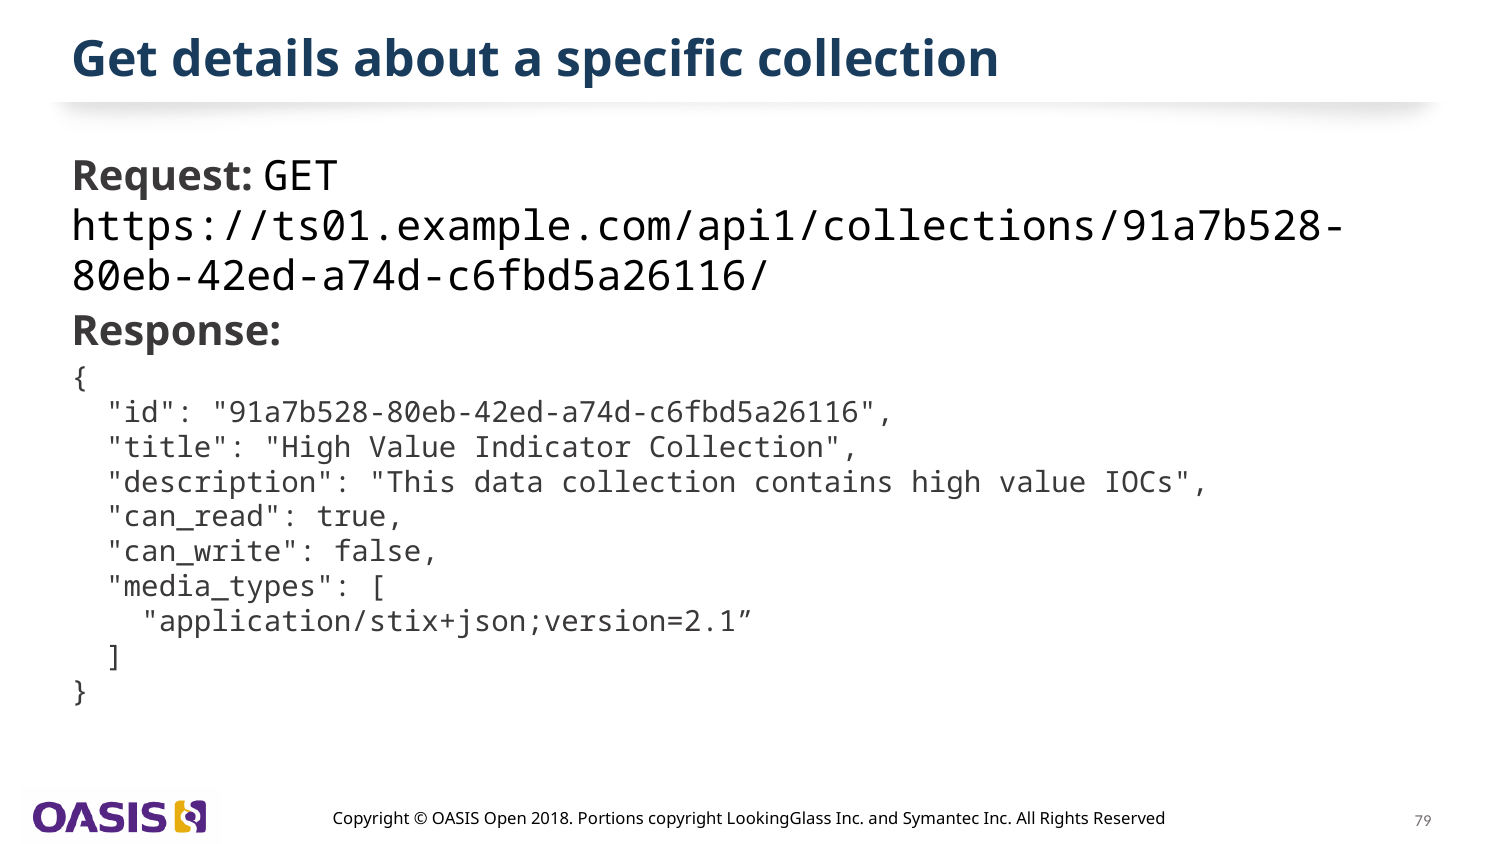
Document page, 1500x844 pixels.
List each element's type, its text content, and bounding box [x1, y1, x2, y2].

title Get details about a specific collection [56, 8, 1433, 103]
picture [20, 786, 221, 844]
list Request: GET https://ts01.example.com/api1/collections/91a7b528-80eb-42ed-a74d-c6fbd5a26116/ Response: { "id": "91a7b528-80eb-42ed-a74d-c6fbd5a26116", "title": "High Value Indicator Collection", "description": "This data collection contains high value IOCs", "can_read": true, "can_write": false, "media_types": [ "application/stix+json;version=2.1” ] } [56, 141, 1433, 782]
